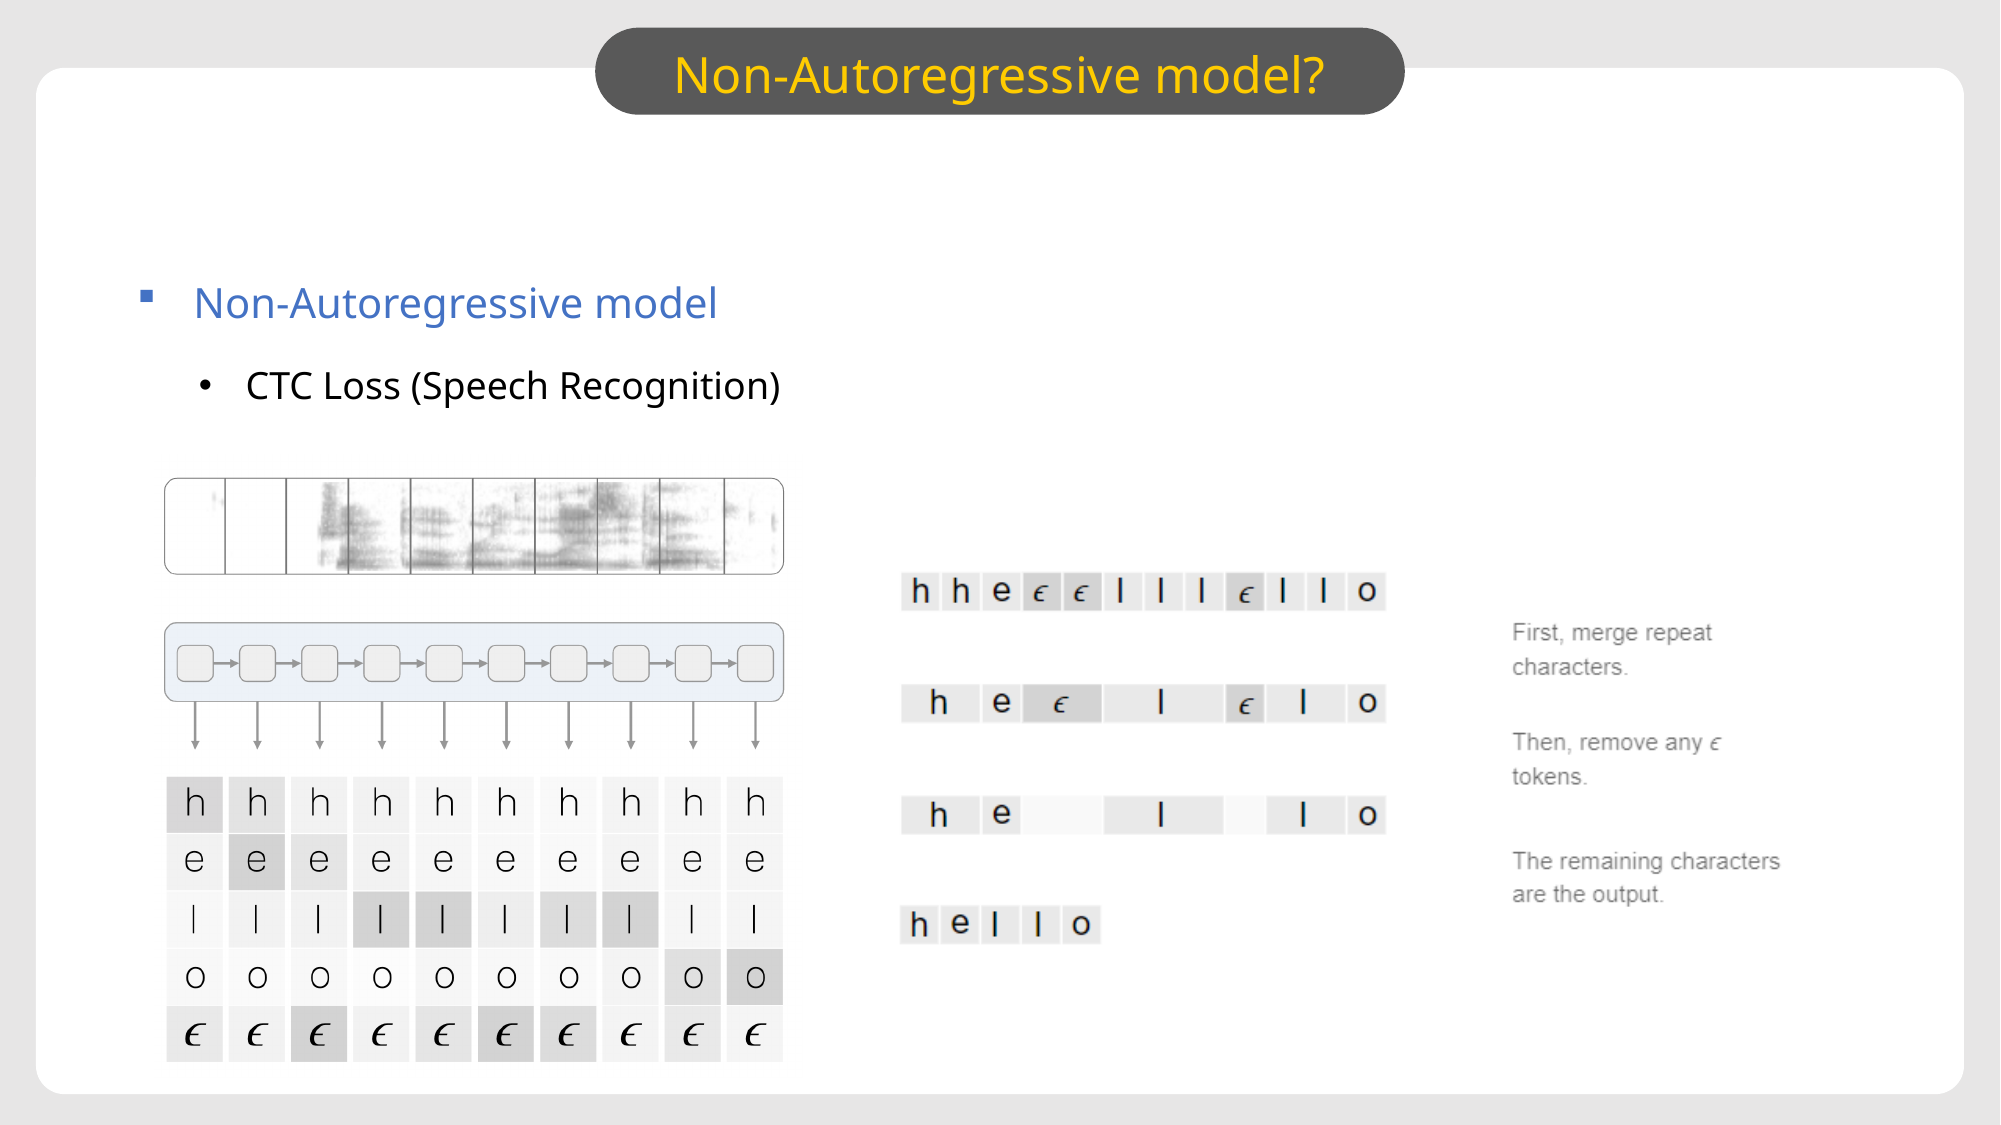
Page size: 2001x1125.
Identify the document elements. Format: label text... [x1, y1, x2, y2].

text_box Non-Autoregressive model [122, 194, 1863, 335]
picture [154, 454, 803, 1078]
picture [897, 556, 1861, 954]
text_box CTC Loss (Speech Recognition) [184, 355, 1910, 415]
text_box [34, 66, 1966, 1096]
text_box [594, 26, 1406, 116]
text_box Non-Autoregressive model? [659, 35, 1341, 111]
